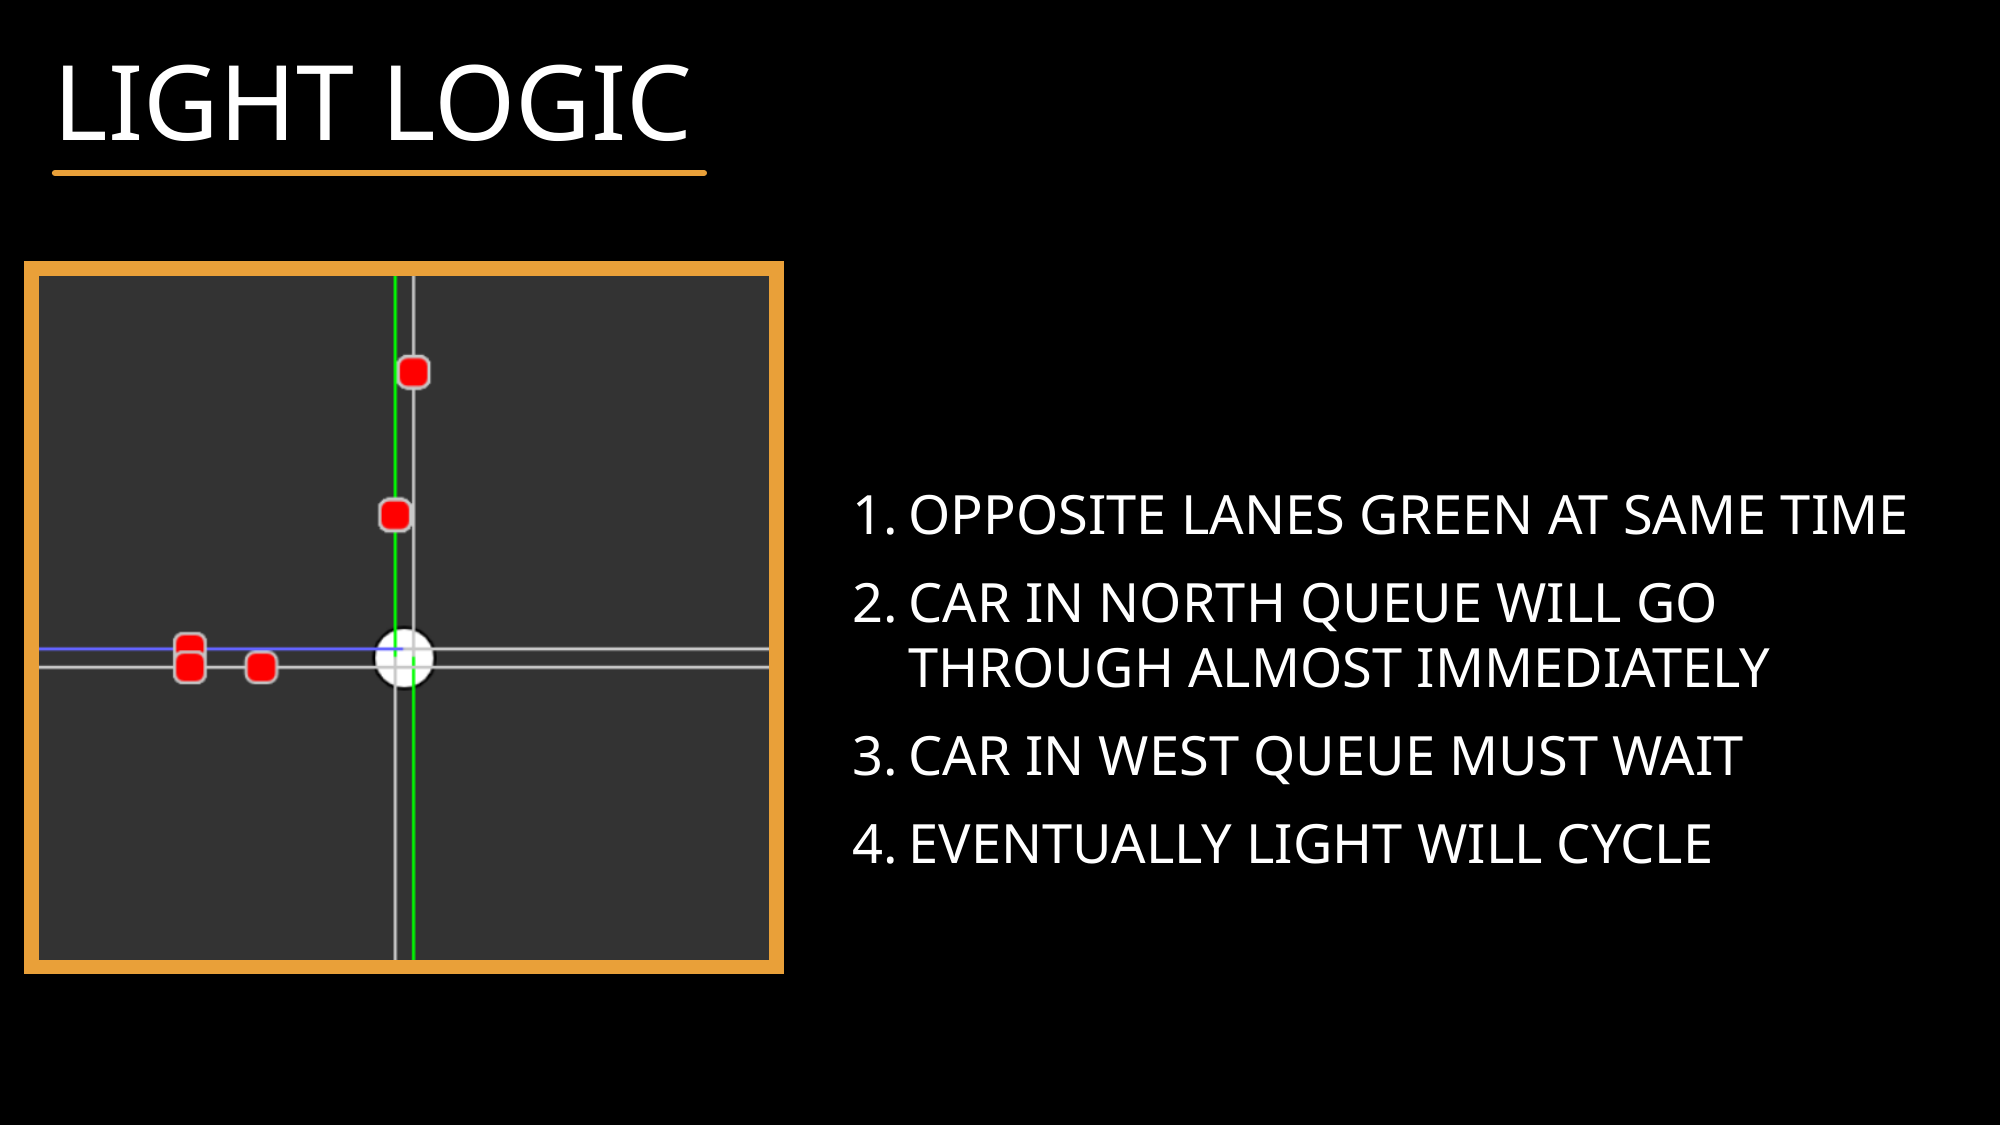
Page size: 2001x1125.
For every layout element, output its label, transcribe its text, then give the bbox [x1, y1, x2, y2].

picture [38, 275, 770, 960]
text_box Opposite Lanes green at same time Car in north queue will go through almost immediately Car in west queue must wait Eventually light will cycle [837, 220, 1986, 1125]
title Light Logic [38, 47, 1664, 151]
